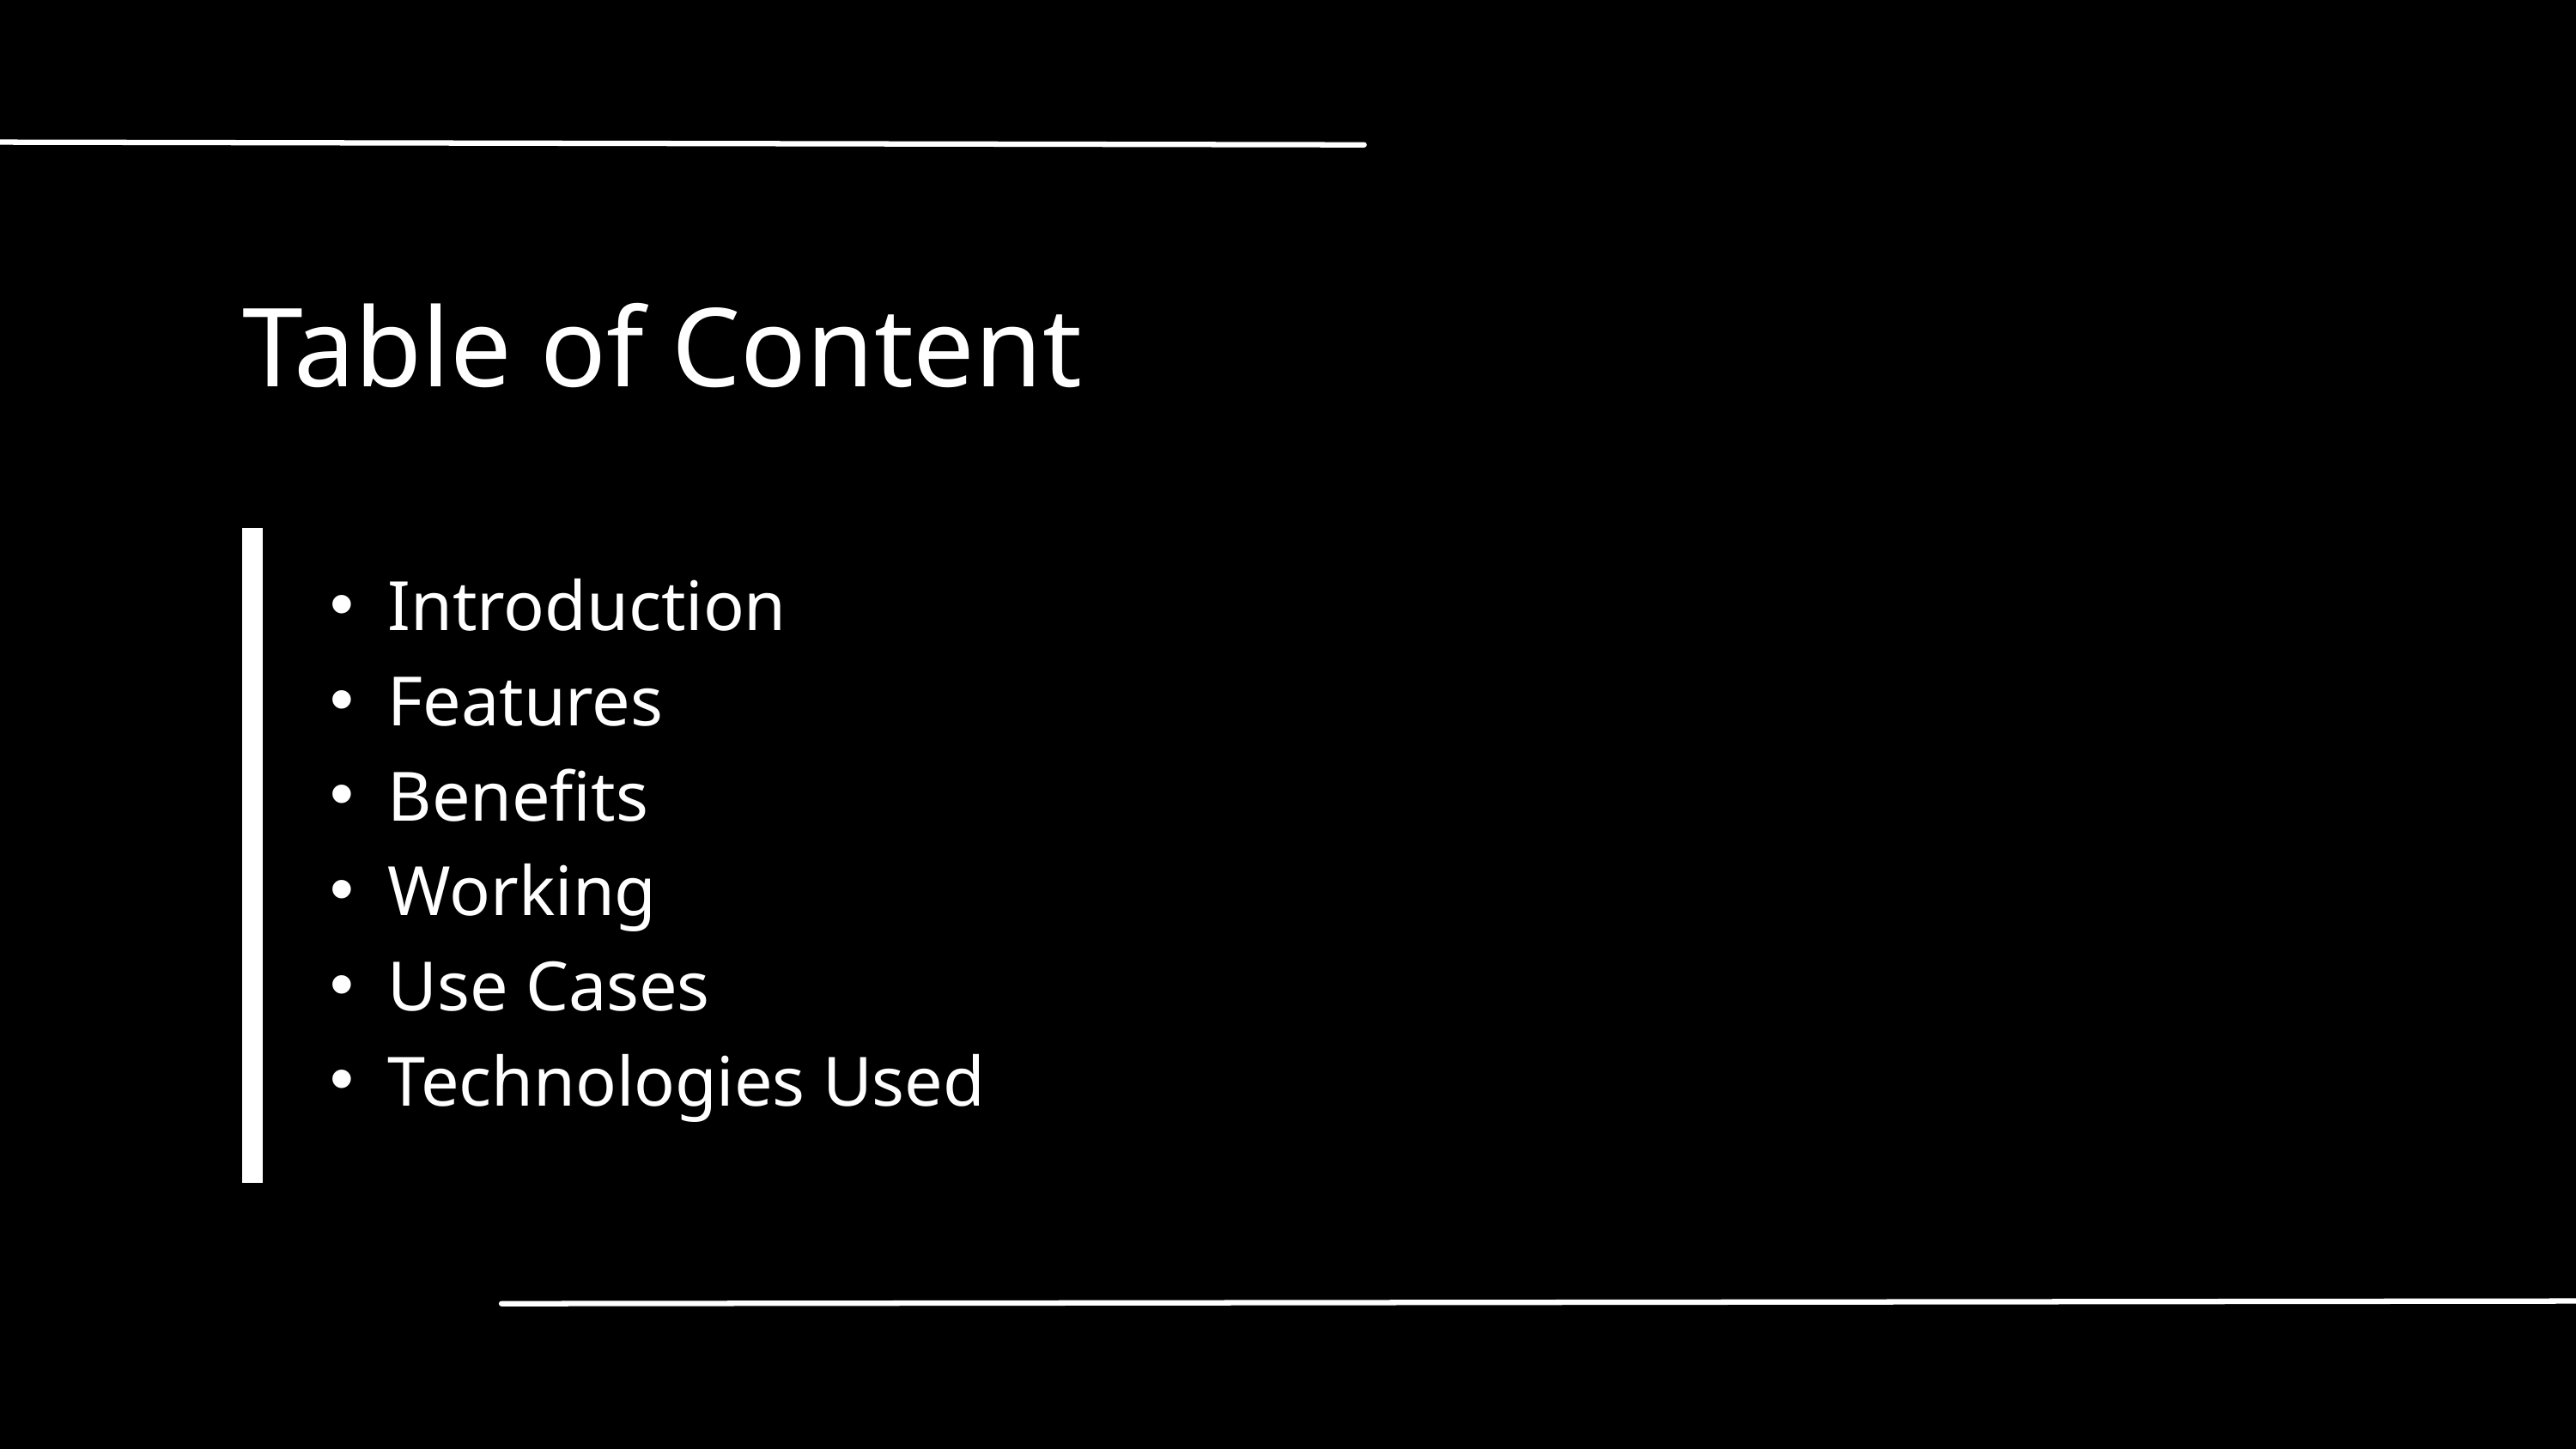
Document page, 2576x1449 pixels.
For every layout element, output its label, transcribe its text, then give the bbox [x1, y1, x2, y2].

text_box Introduction Features Benefits Working Use Cases Technologies Used [272, 549, 1687, 1119]
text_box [241, 528, 263, 1184]
text_box Table of Content [242, 255, 1218, 409]
